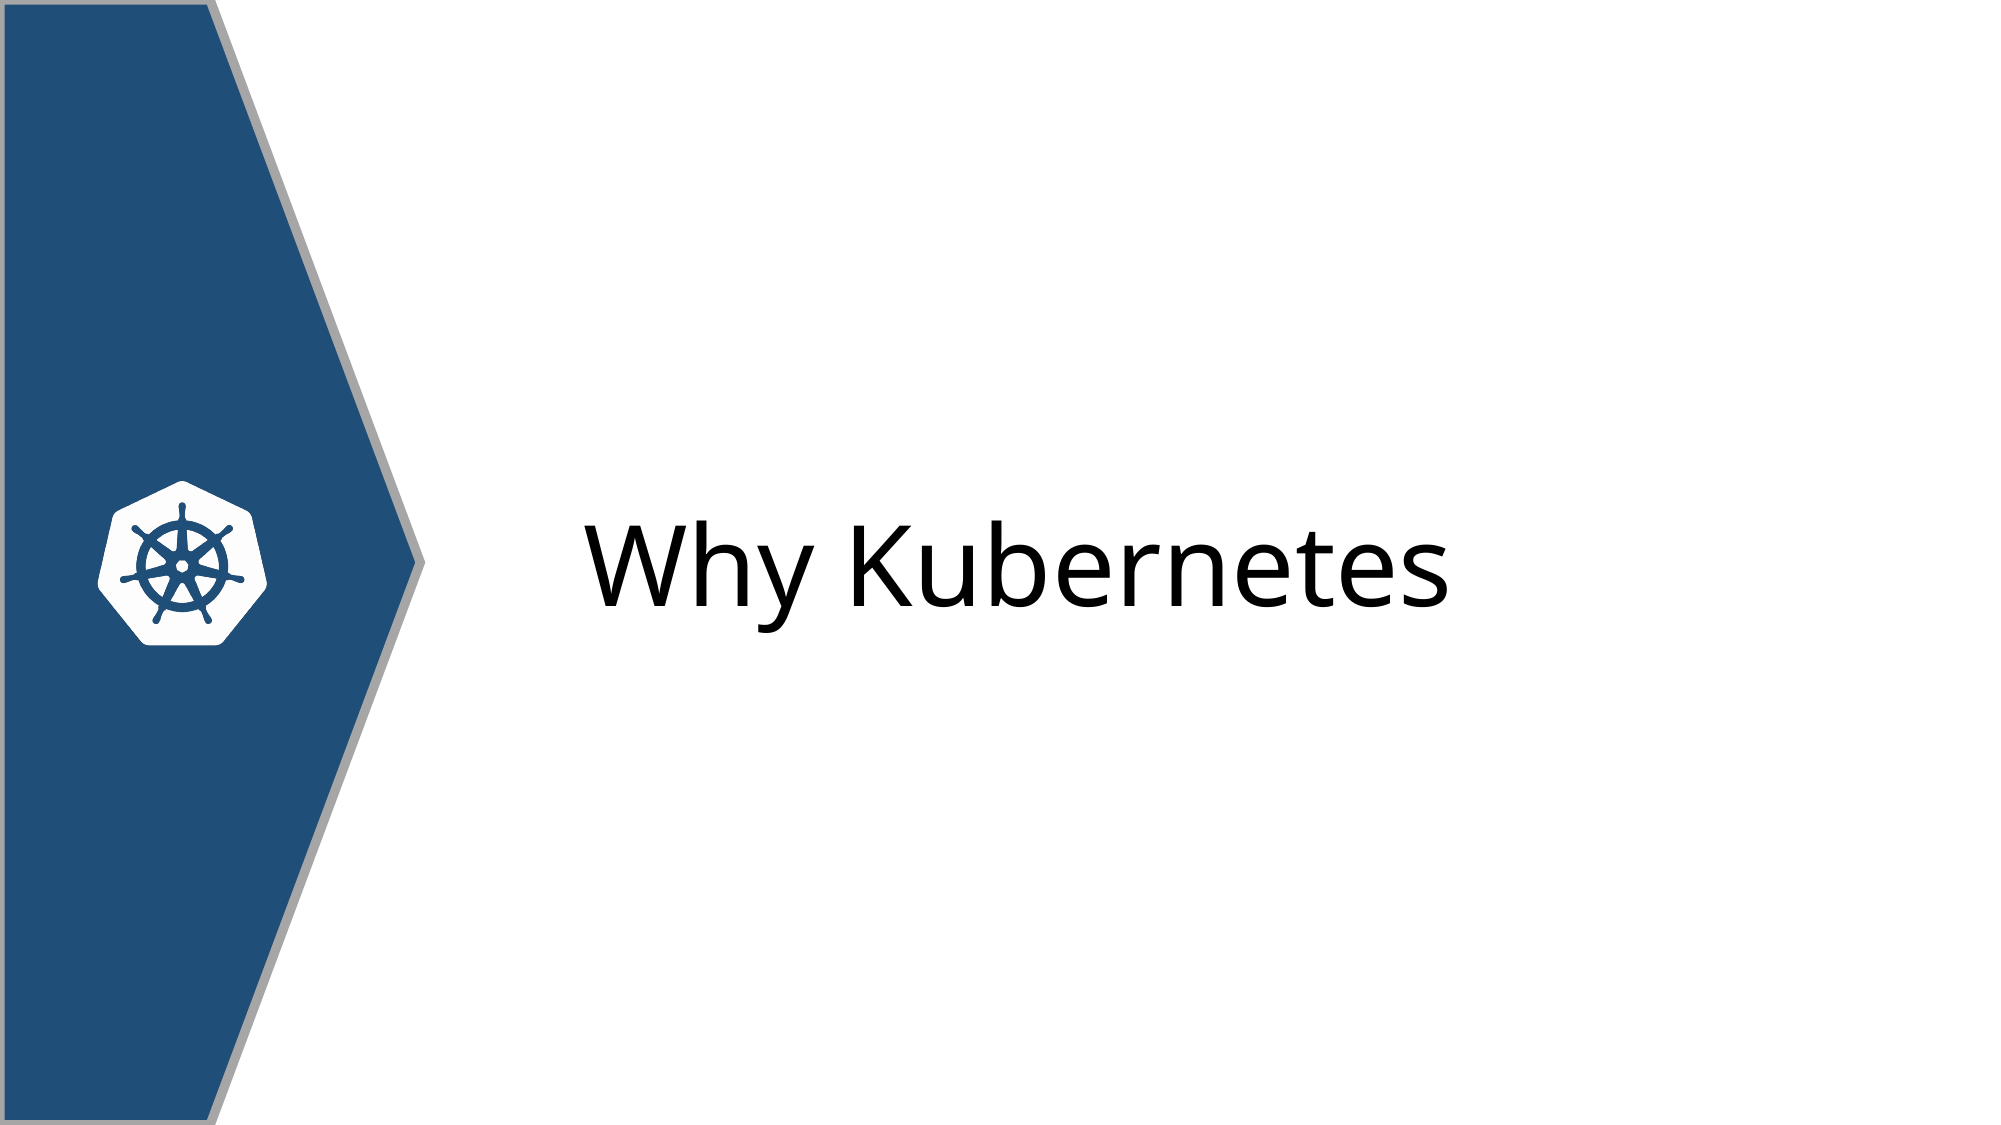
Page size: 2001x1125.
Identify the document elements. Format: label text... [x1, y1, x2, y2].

text_box Why Kubernetes [568, 486, 1904, 637]
picture [96, 478, 268, 647]
text_box [0, 0, 422, 1125]
